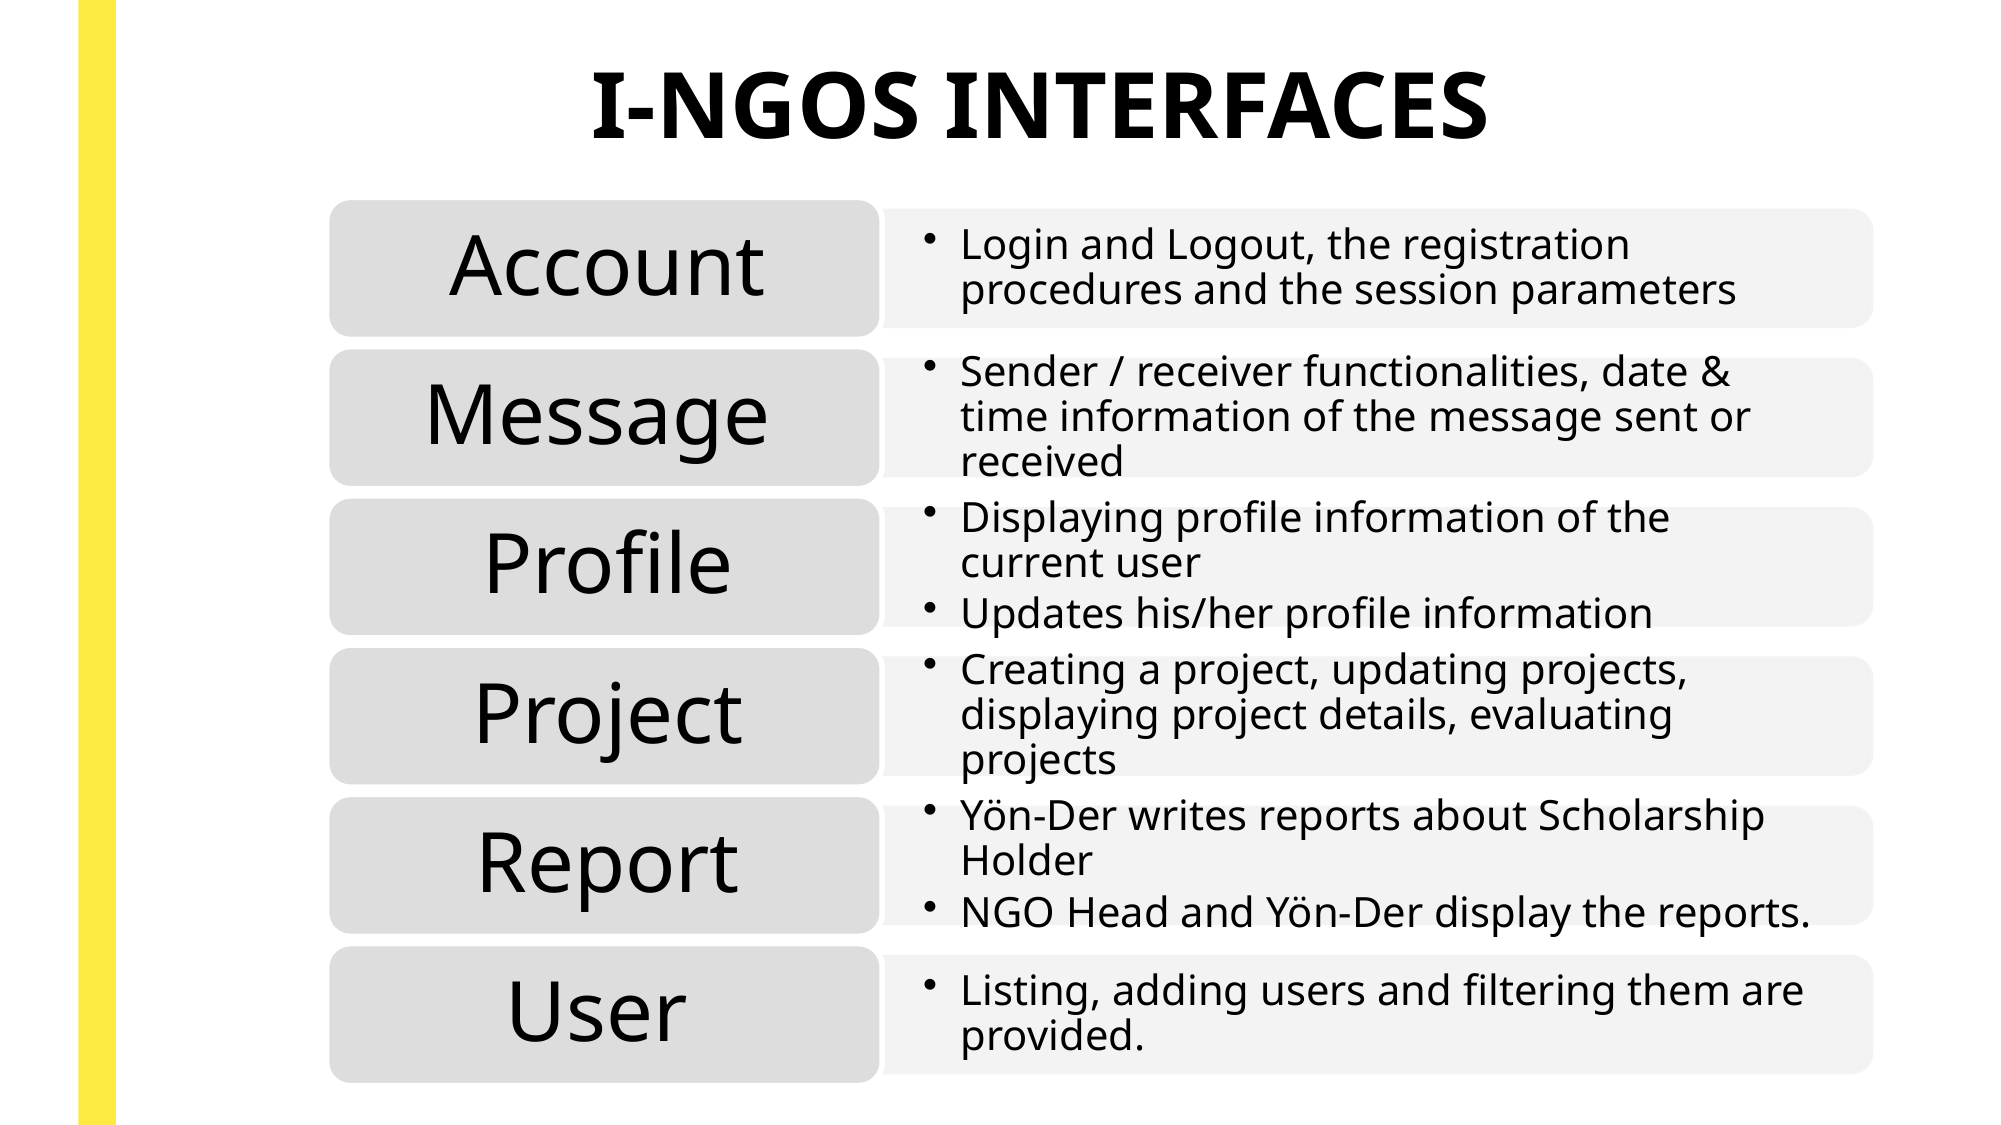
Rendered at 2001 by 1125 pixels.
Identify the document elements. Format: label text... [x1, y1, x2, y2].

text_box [326, 197, 1871, 1086]
title I-NGOS INTERFACES [253, 52, 1829, 297]
